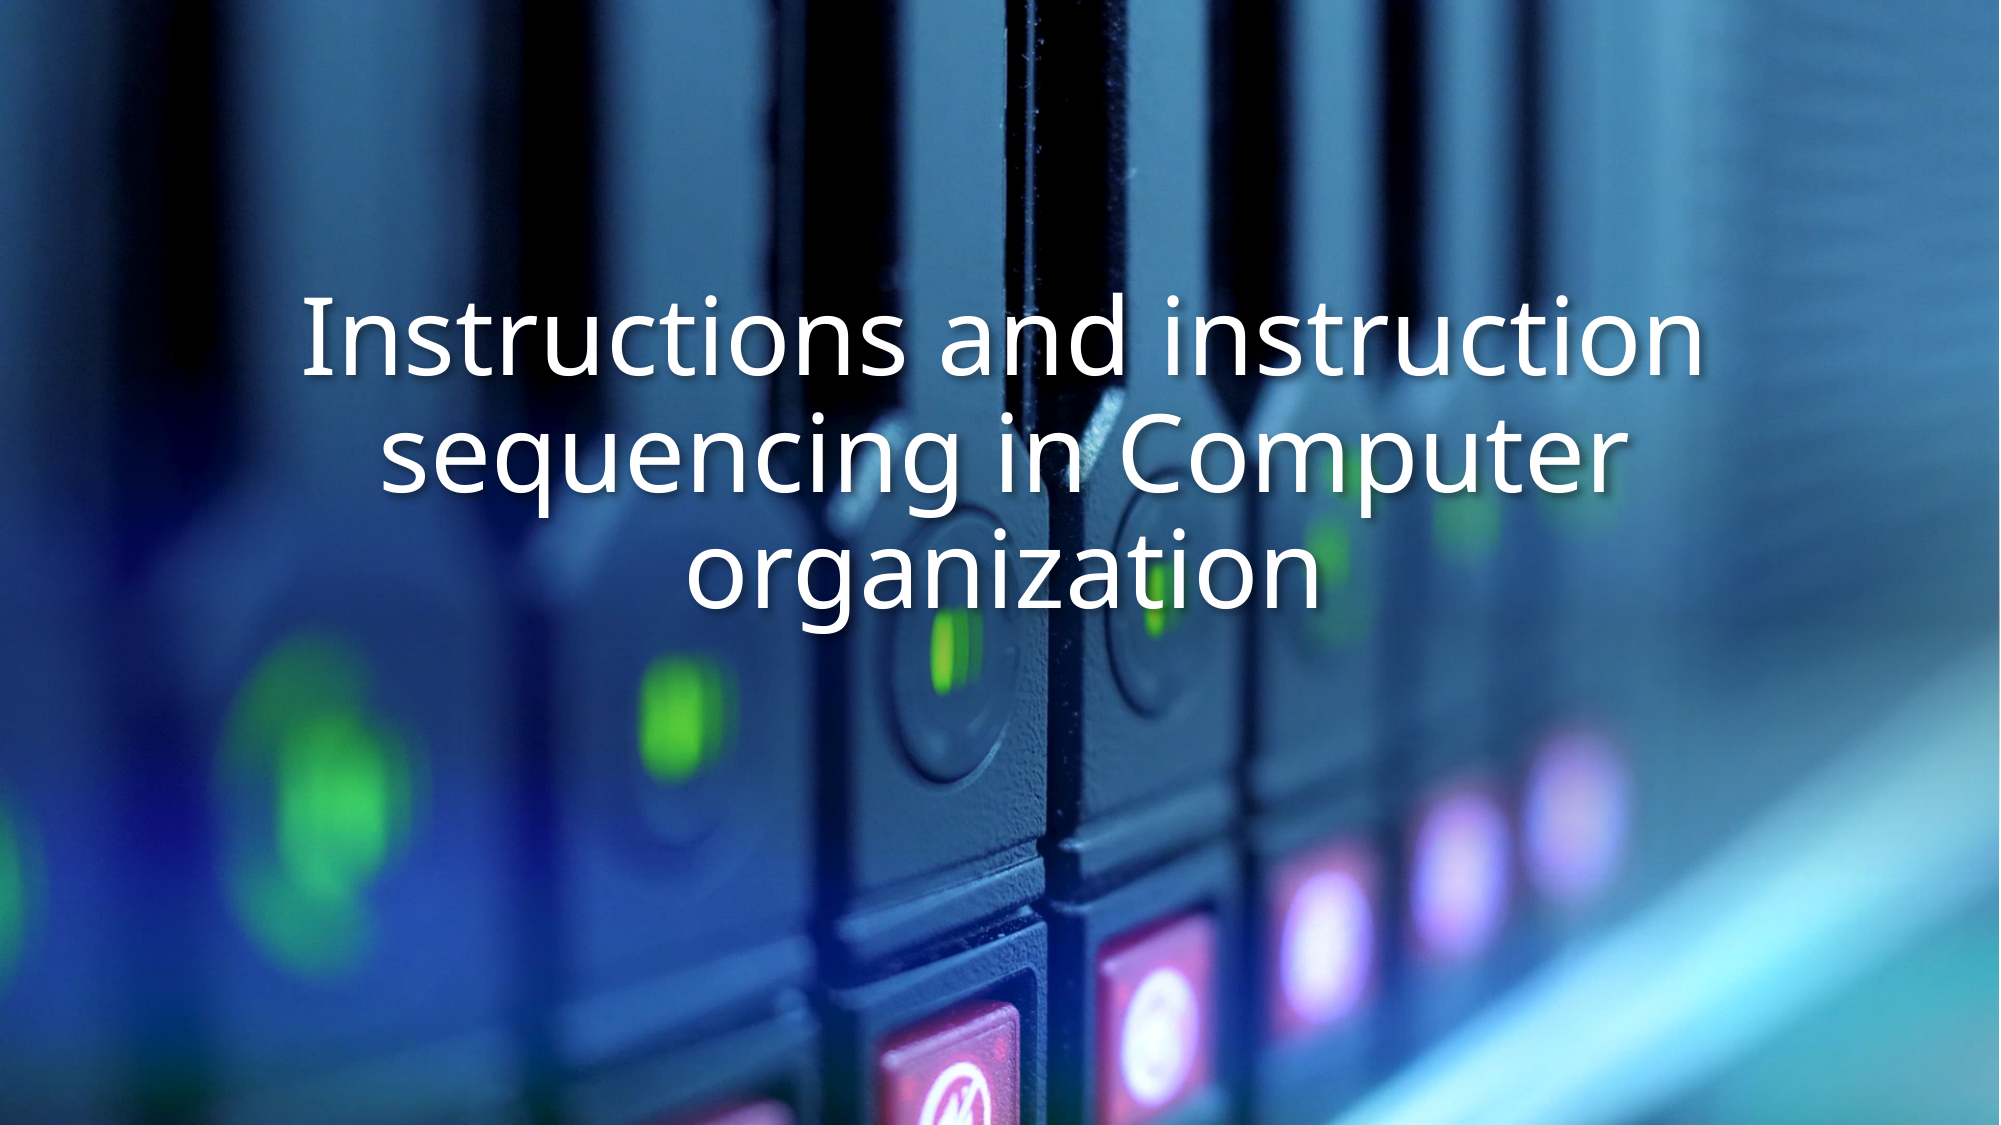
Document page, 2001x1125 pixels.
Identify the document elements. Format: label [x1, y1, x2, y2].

text_box [0, 0, 2000, 1125]
